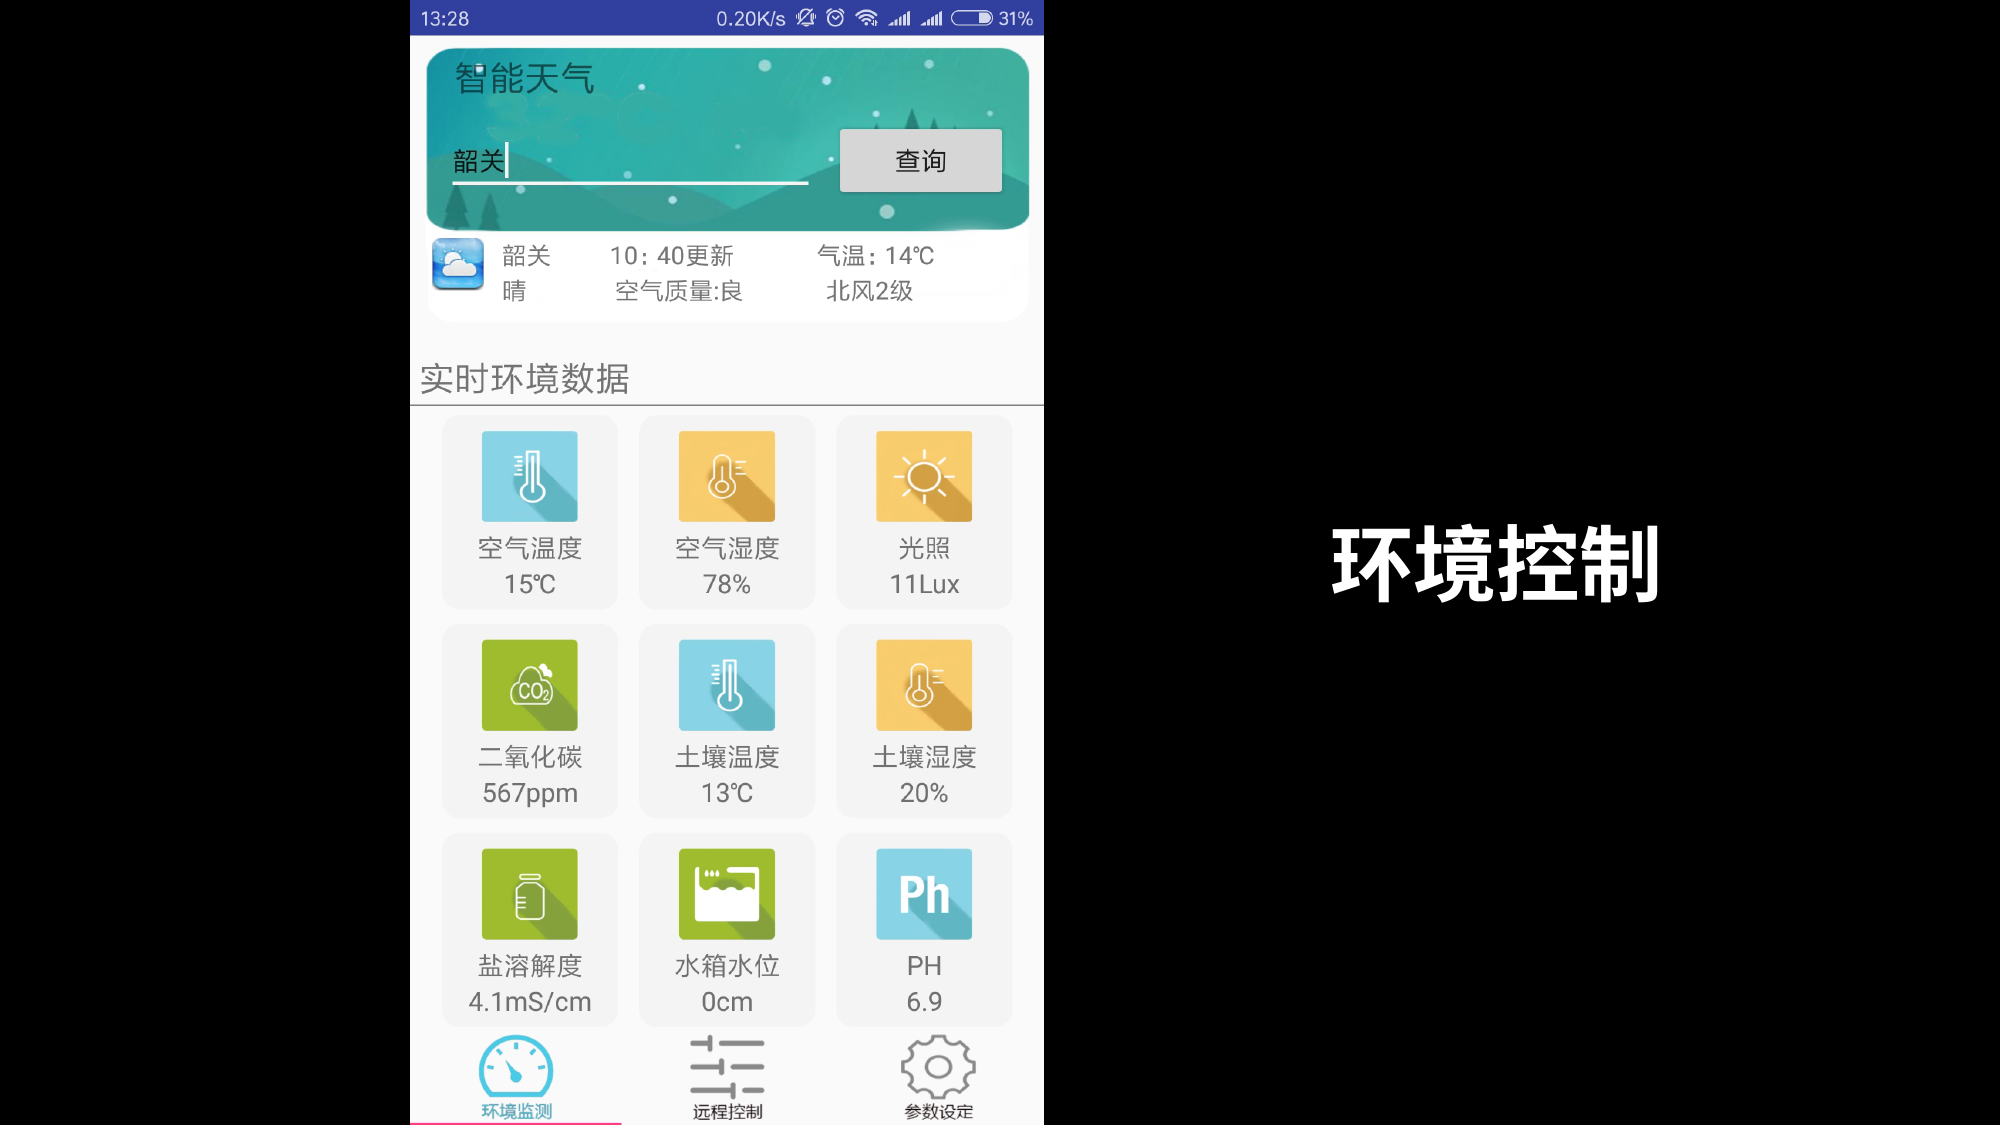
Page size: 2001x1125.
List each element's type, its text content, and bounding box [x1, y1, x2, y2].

picture [410, 0, 1044, 1125]
text_box 环境控制 [1315, 504, 1691, 620]
